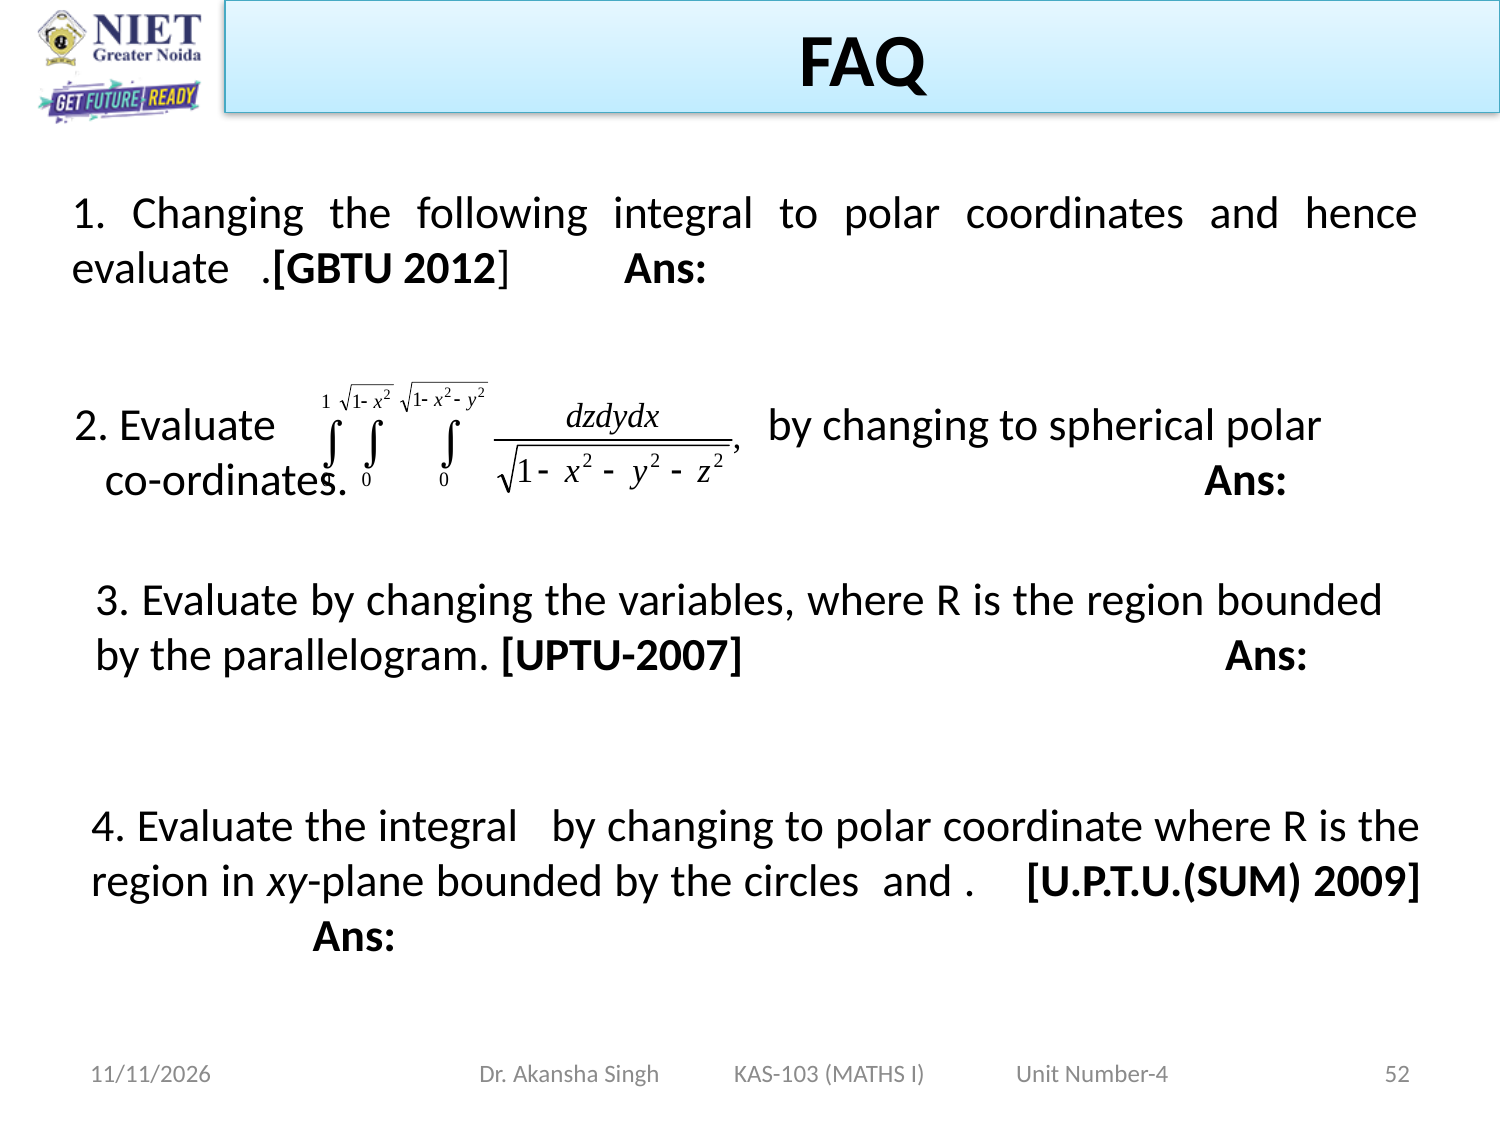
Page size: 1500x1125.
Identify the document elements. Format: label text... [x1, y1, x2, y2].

picture [0, 0, 238, 135]
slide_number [75, 1042, 412, 1103]
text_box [312, 373, 747, 502]
footer Dr. Akansha Singh KAS-103 (MATHS I) Unit Number-4 [412, 1042, 1238, 1103]
text_box FAQ [239, 1, 1500, 113]
slide_number 52 [1238, 1042, 1425, 1103]
